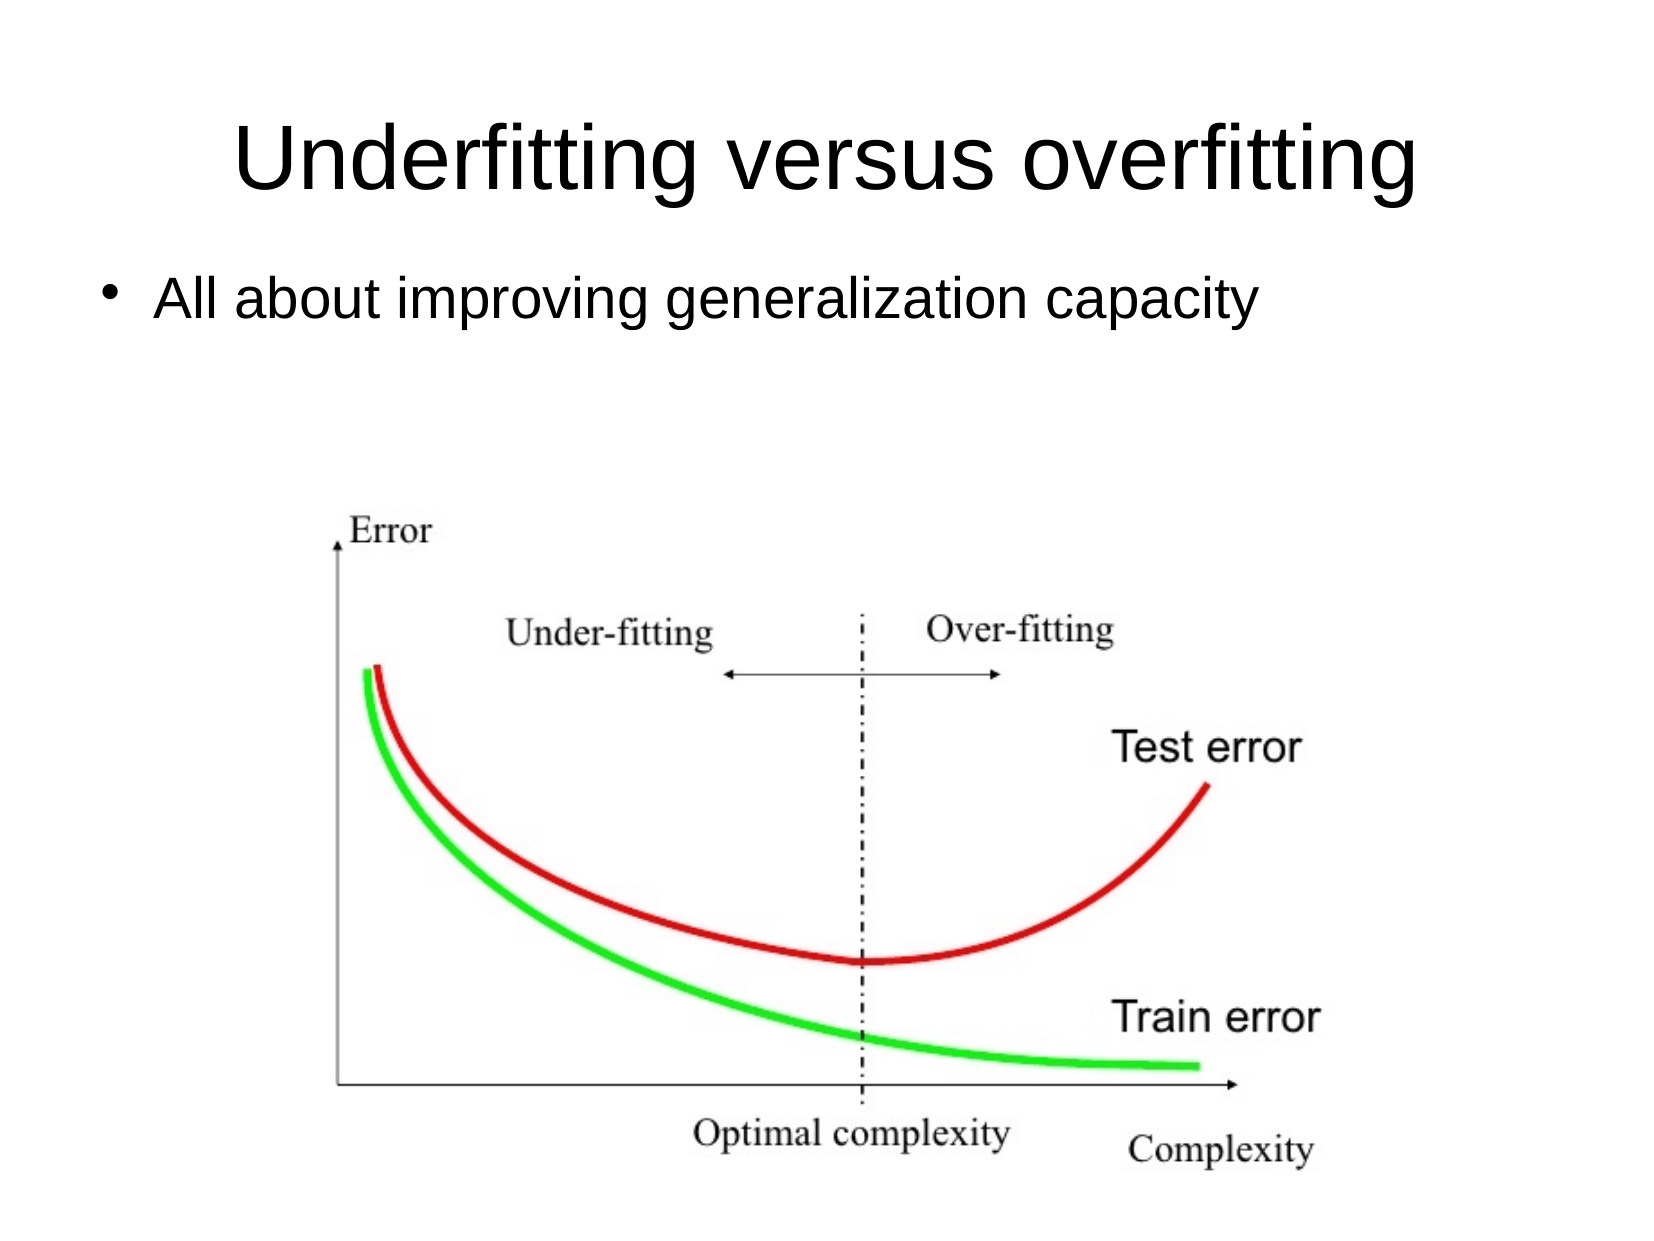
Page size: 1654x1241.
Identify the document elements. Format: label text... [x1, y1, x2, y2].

picture [293, 505, 1352, 1187]
text_box Underfitting versus overfitting [82, 49, 1571, 257]
text_box All about improving generalization capacity [82, 260, 1571, 980]
